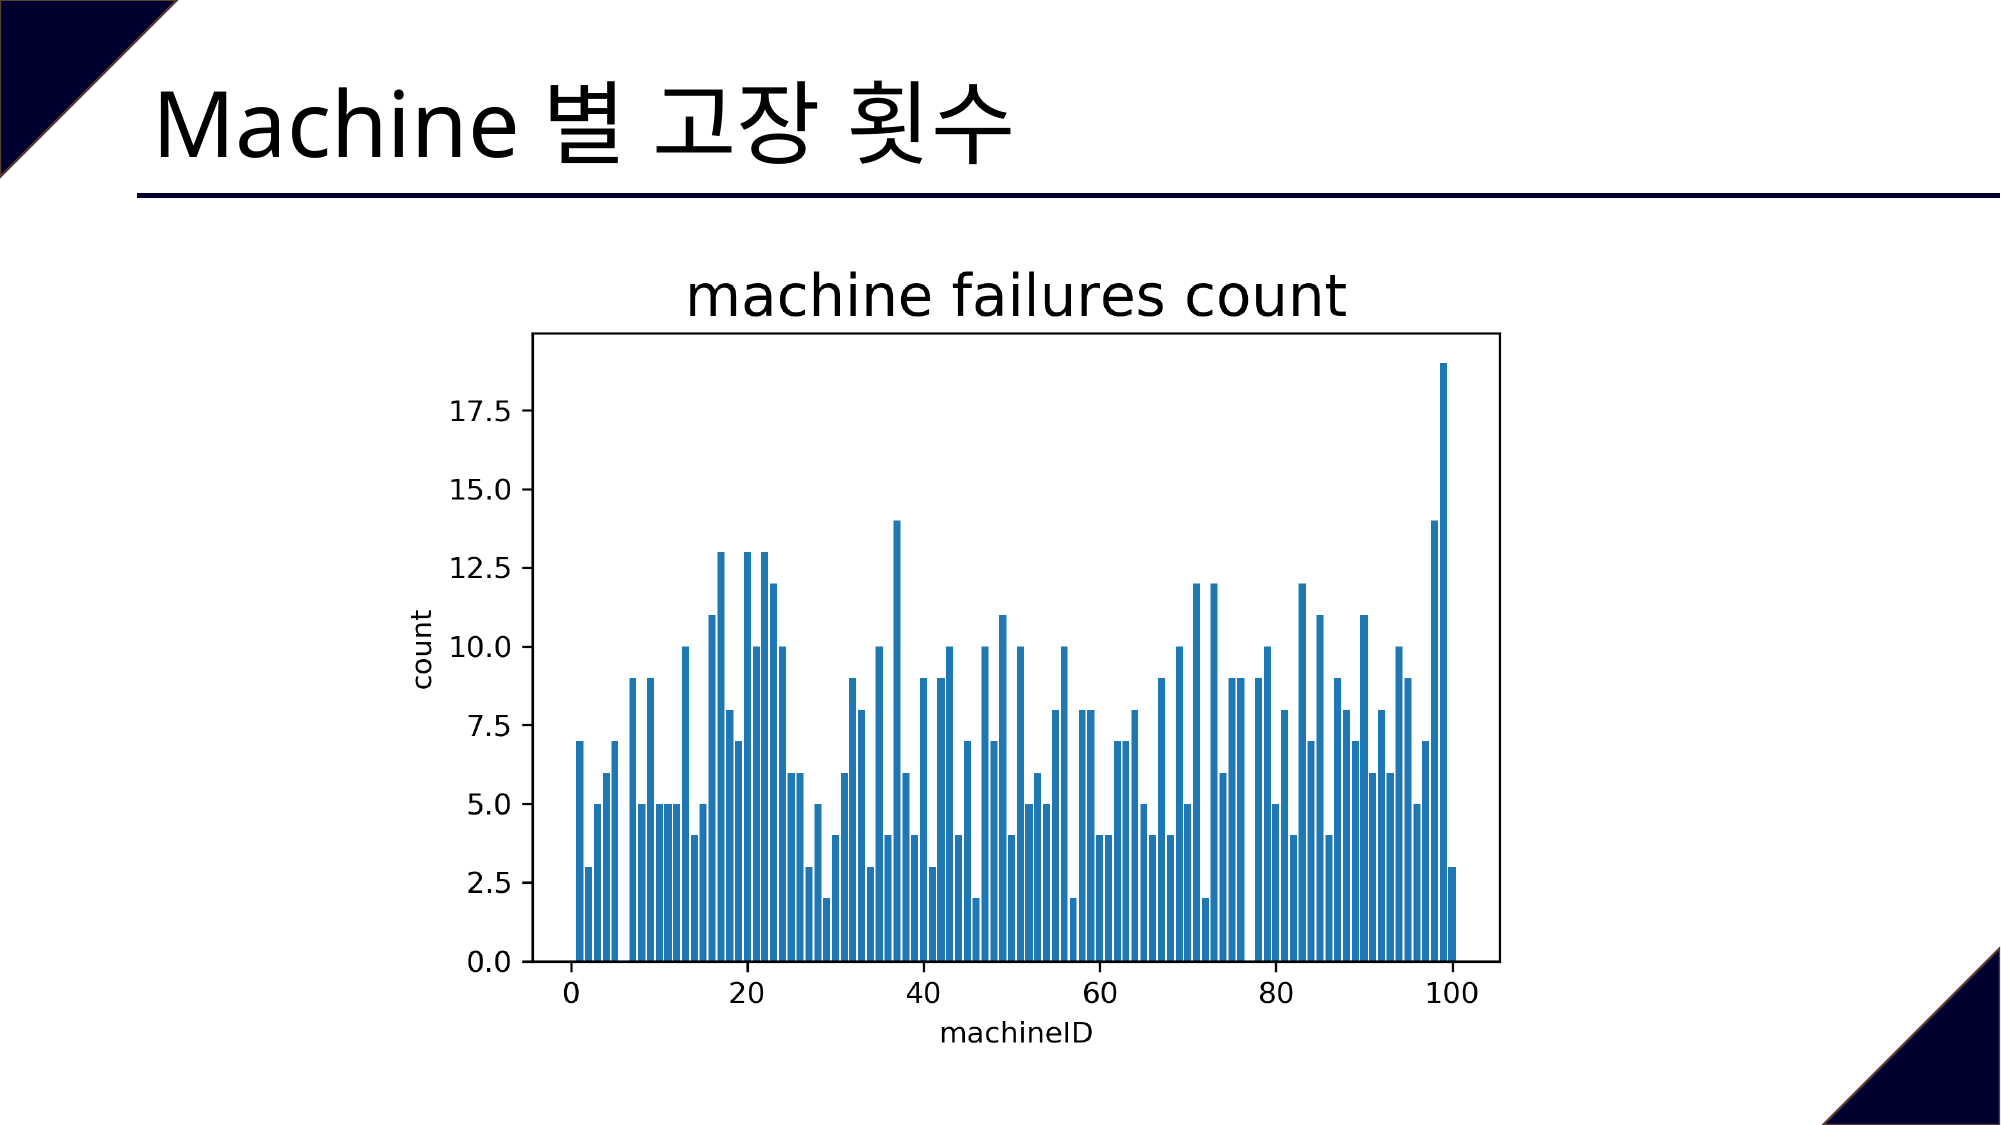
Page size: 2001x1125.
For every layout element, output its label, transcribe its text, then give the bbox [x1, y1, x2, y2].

title Machine별 고장 횟수 [137, 59, 2000, 196]
picture [376, 233, 1624, 1065]
